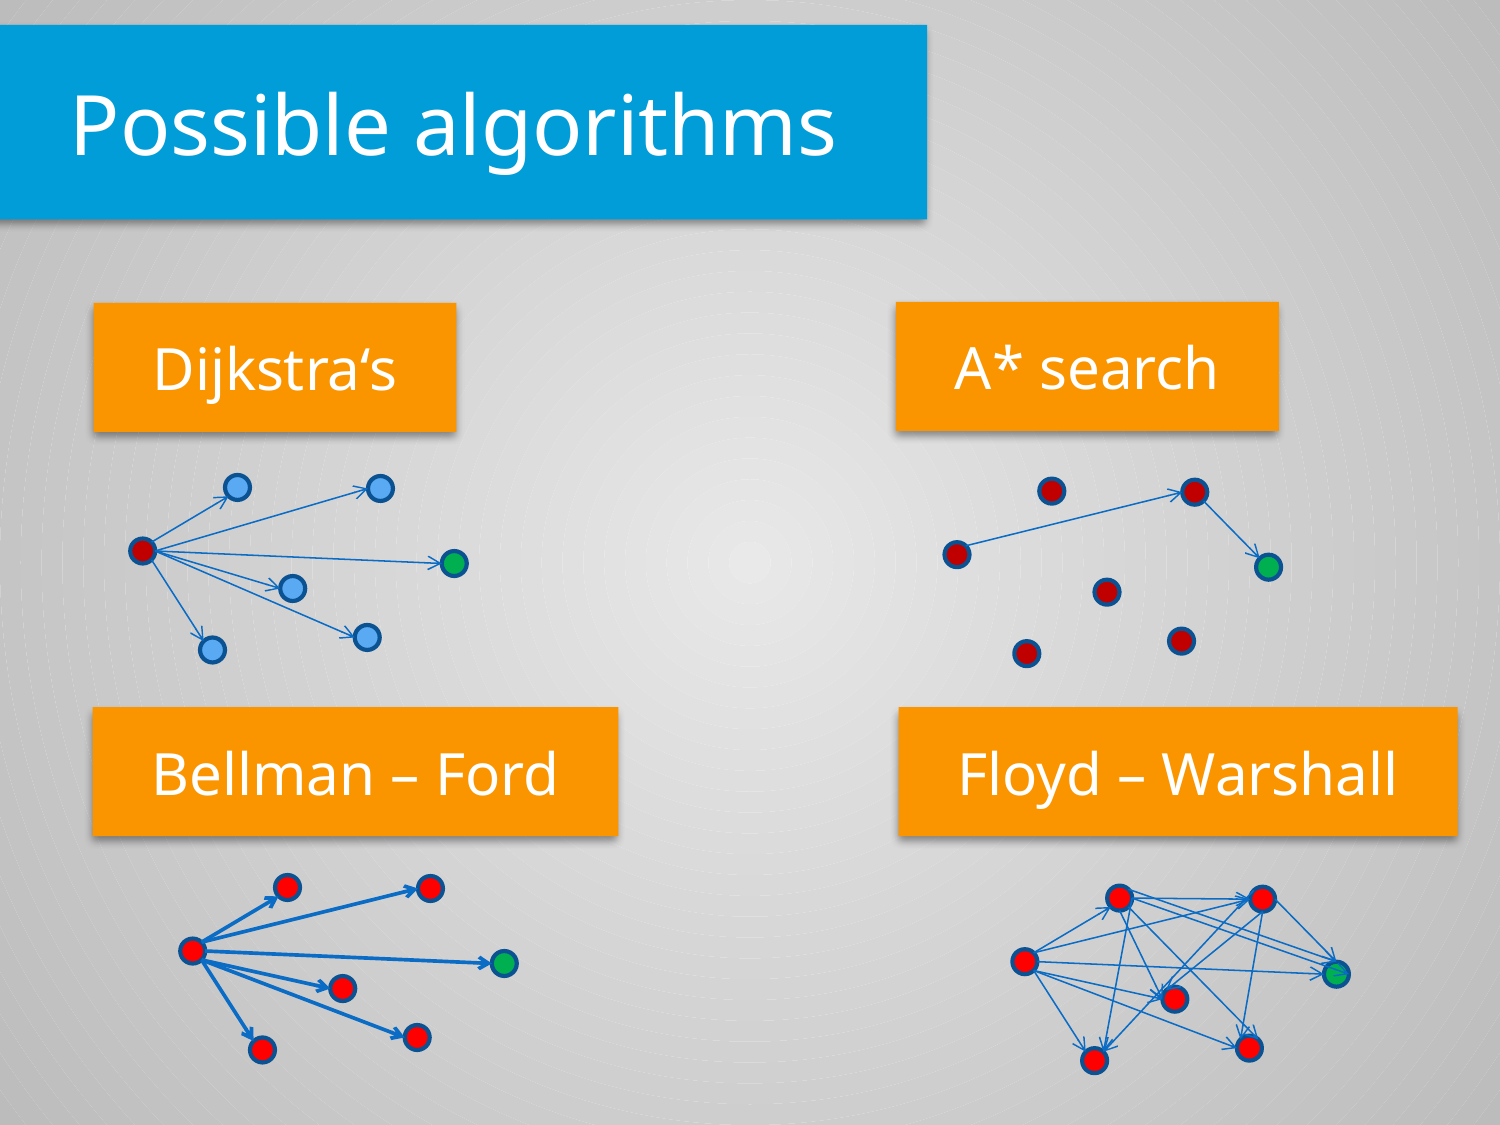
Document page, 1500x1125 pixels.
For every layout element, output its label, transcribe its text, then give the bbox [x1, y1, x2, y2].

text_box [201, 888, 419, 943]
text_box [965, 491, 1183, 547]
text_box [942, 540, 972, 570]
text_box [1166, 626, 1197, 656]
text_box [248, 1046, 278, 1065]
text_box Bellman – Ford [92, 707, 619, 837]
text_box [366, 473, 396, 504]
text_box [204, 950, 493, 964]
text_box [1033, 898, 1098, 954]
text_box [1203, 500, 1261, 559]
text_box Possible algorithms [0, 24, 928, 220]
text_box [354, 622, 382, 653]
text_box [1324, 982, 1349, 989]
text_box [1010, 947, 1034, 977]
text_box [154, 488, 369, 549]
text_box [1037, 961, 1097, 975]
text_box A* search [895, 301, 1279, 431]
text_box [1012, 639, 1042, 669]
text_box [416, 873, 446, 904]
text_box [491, 948, 519, 979]
text_box [128, 536, 149, 566]
text_box Floyd – Warshall [898, 707, 1458, 837]
text_box [178, 936, 201, 966]
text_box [154, 550, 442, 564]
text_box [1260, 897, 1350, 975]
text_box [273, 872, 302, 886]
text_box [1109, 883, 1129, 888]
text_box [404, 1022, 432, 1053]
text_box [1037, 476, 1067, 490]
text_box [441, 548, 469, 579]
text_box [154, 570, 355, 638]
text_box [201, 968, 405, 1038]
text_box [1242, 1046, 1264, 1063]
text_box Dijkstra‘s [93, 302, 457, 432]
text_box [223, 472, 252, 486]
text_box [1092, 577, 1122, 607]
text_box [1103, 890, 1255, 1052]
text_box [1253, 888, 1337, 896]
text_box [1080, 1057, 1110, 1076]
text_box [1254, 552, 1284, 582]
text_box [1033, 978, 1097, 1049]
text_box [198, 646, 228, 665]
text_box [1180, 477, 1210, 507]
